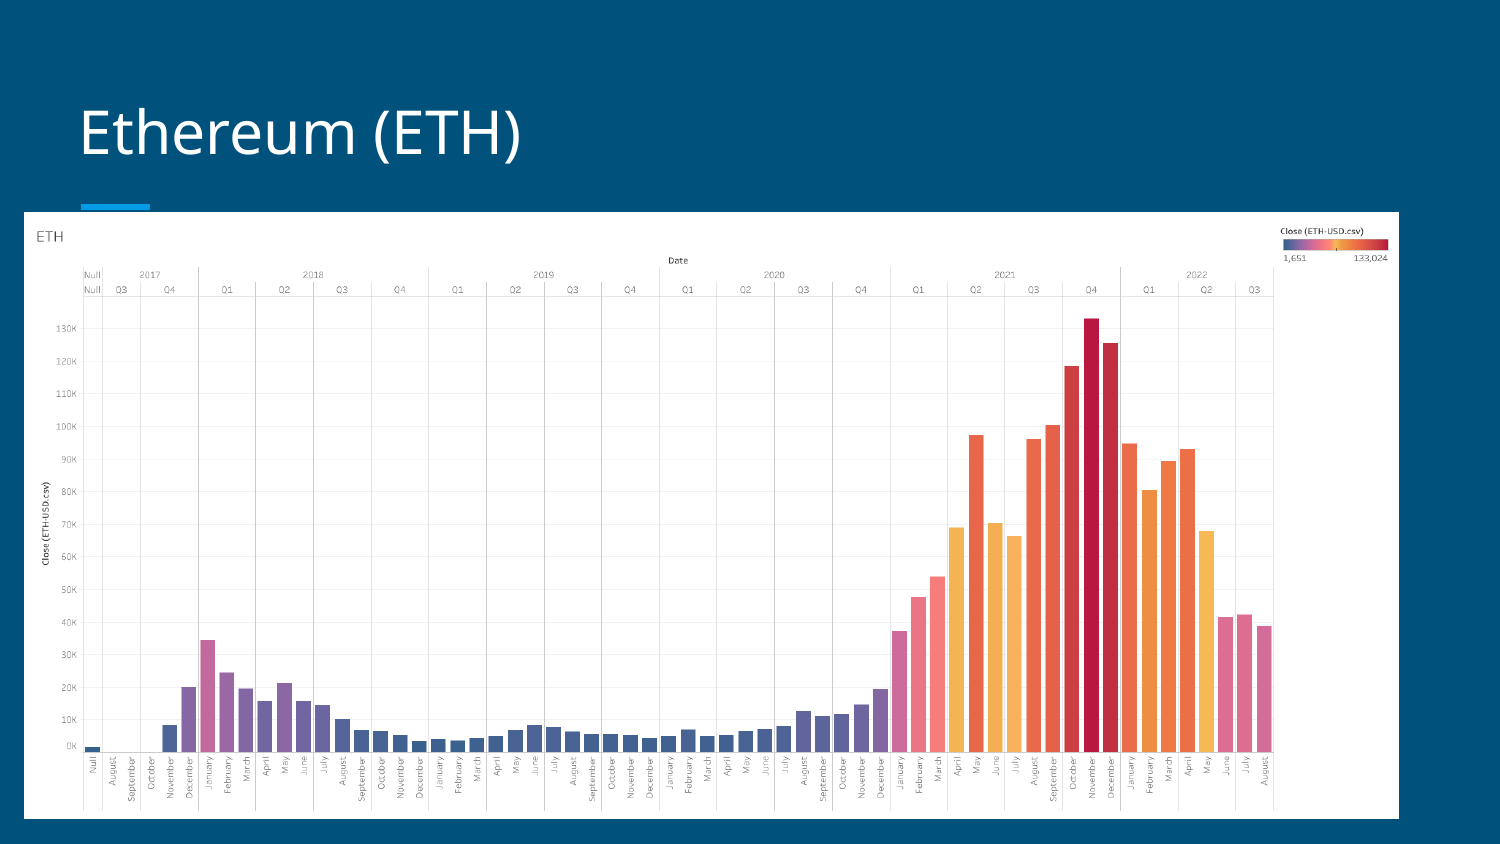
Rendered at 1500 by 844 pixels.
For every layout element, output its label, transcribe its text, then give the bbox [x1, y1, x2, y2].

title Ethereum (ETH) [63, 75, 1437, 188]
picture [25, 213, 1398, 818]
